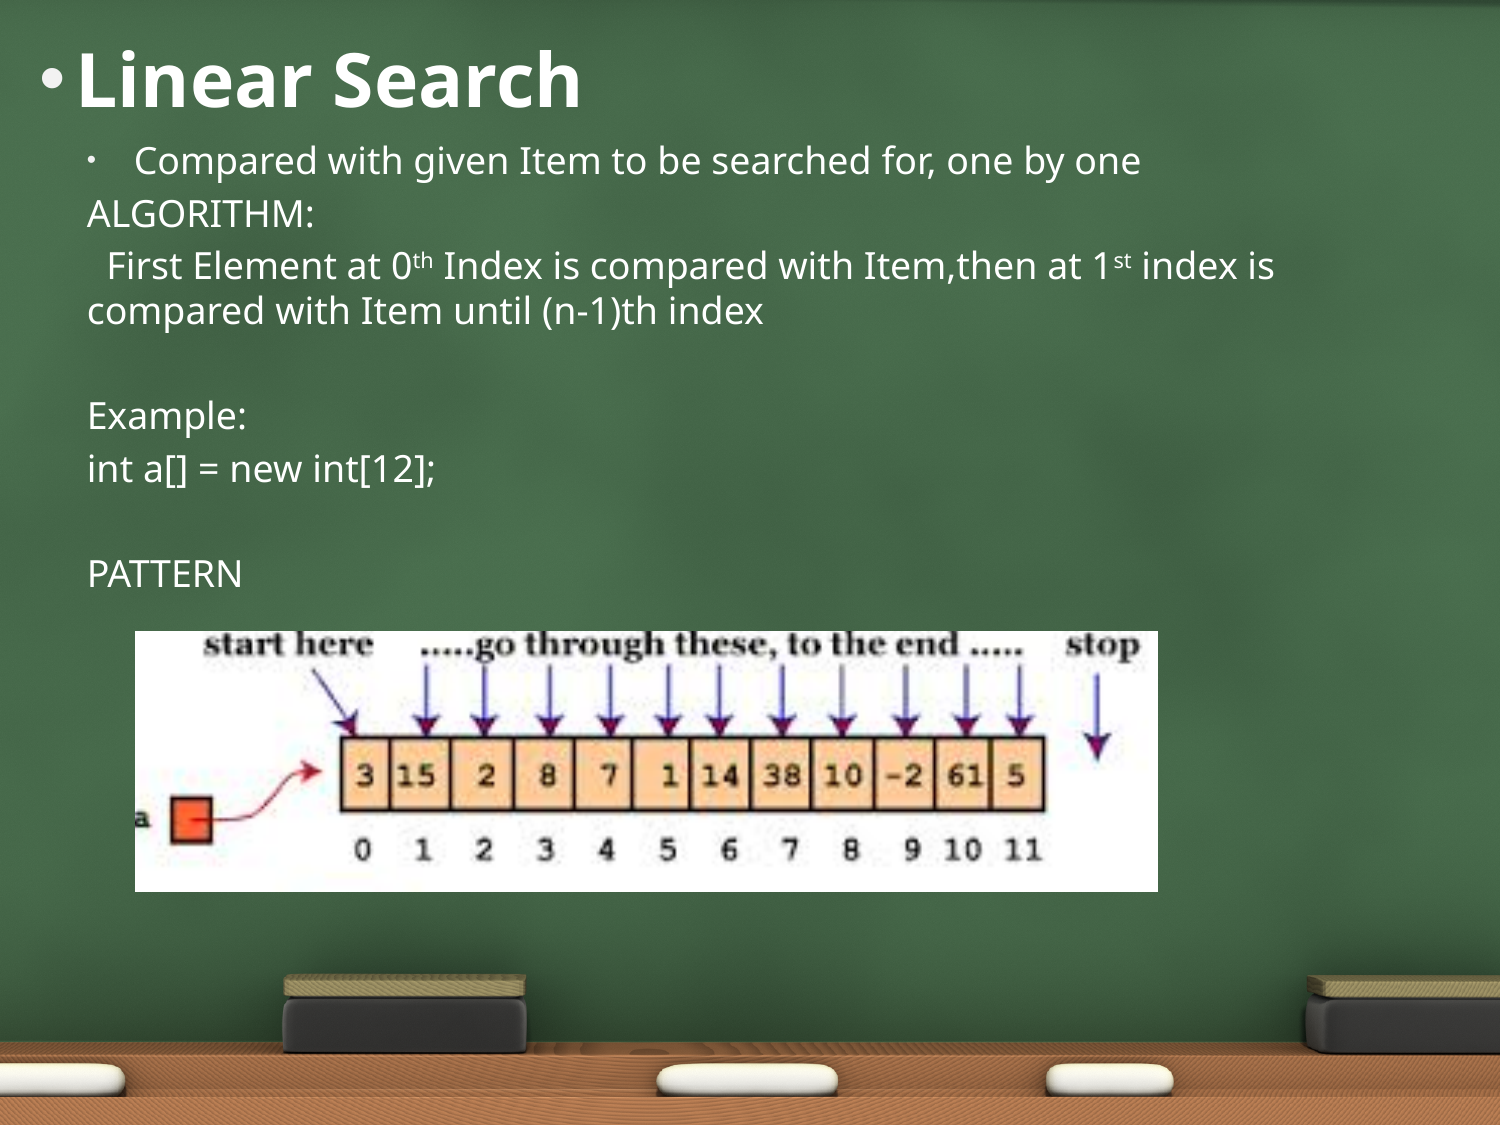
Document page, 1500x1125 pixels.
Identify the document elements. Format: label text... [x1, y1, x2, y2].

title Linear Search [24, 24, 1375, 130]
list Compared with given Item to be searched for, one by one ALGORITHM: First Element at 0th Index is compared with Item,then at 1st index is compared with Item until (n-1)th index Example: int a[] = new int[12]; PATTERN [62, 129, 1341, 894]
picture [0, 0, 1500, 1125]
